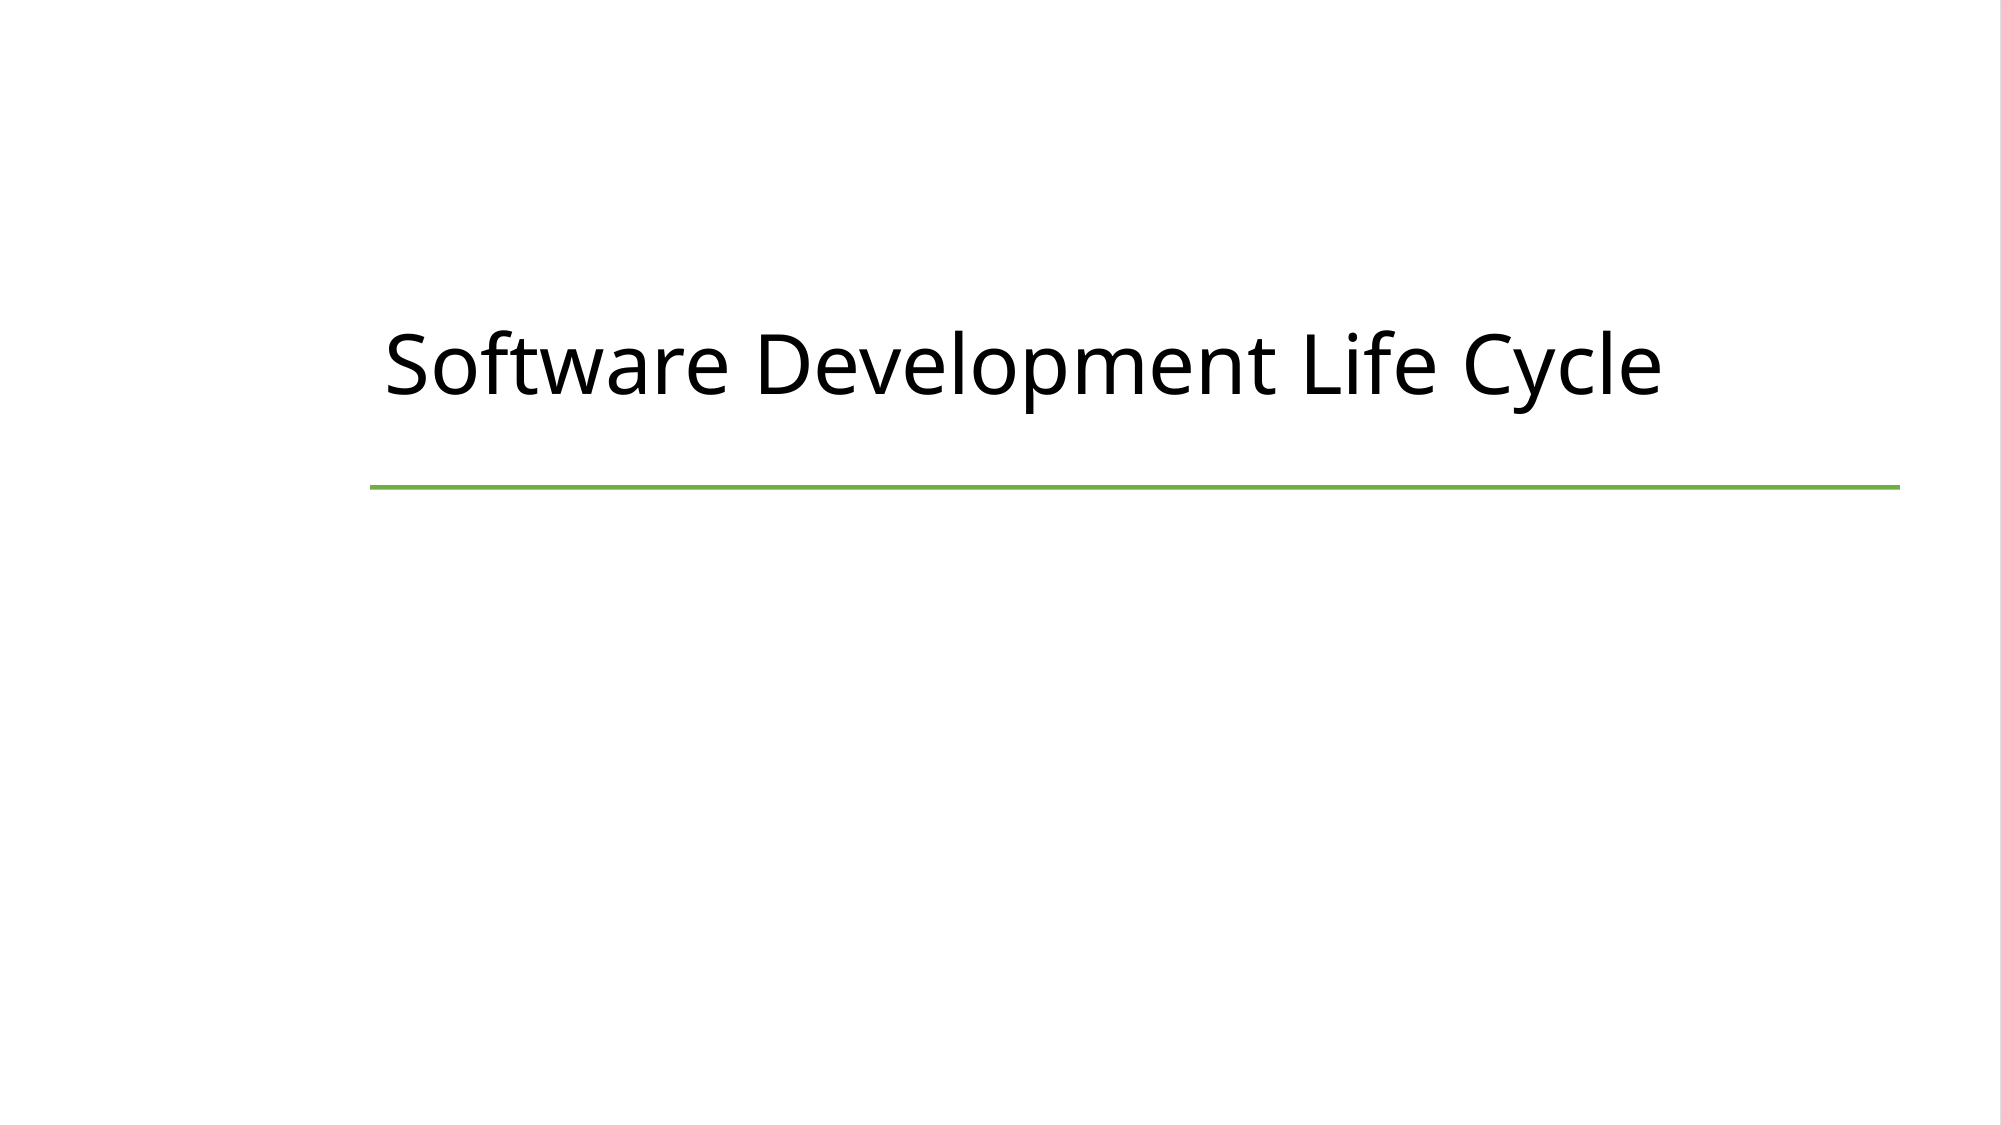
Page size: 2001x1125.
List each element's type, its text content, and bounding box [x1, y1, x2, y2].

title Software Development Life Cycle [369, 247, 1900, 489]
